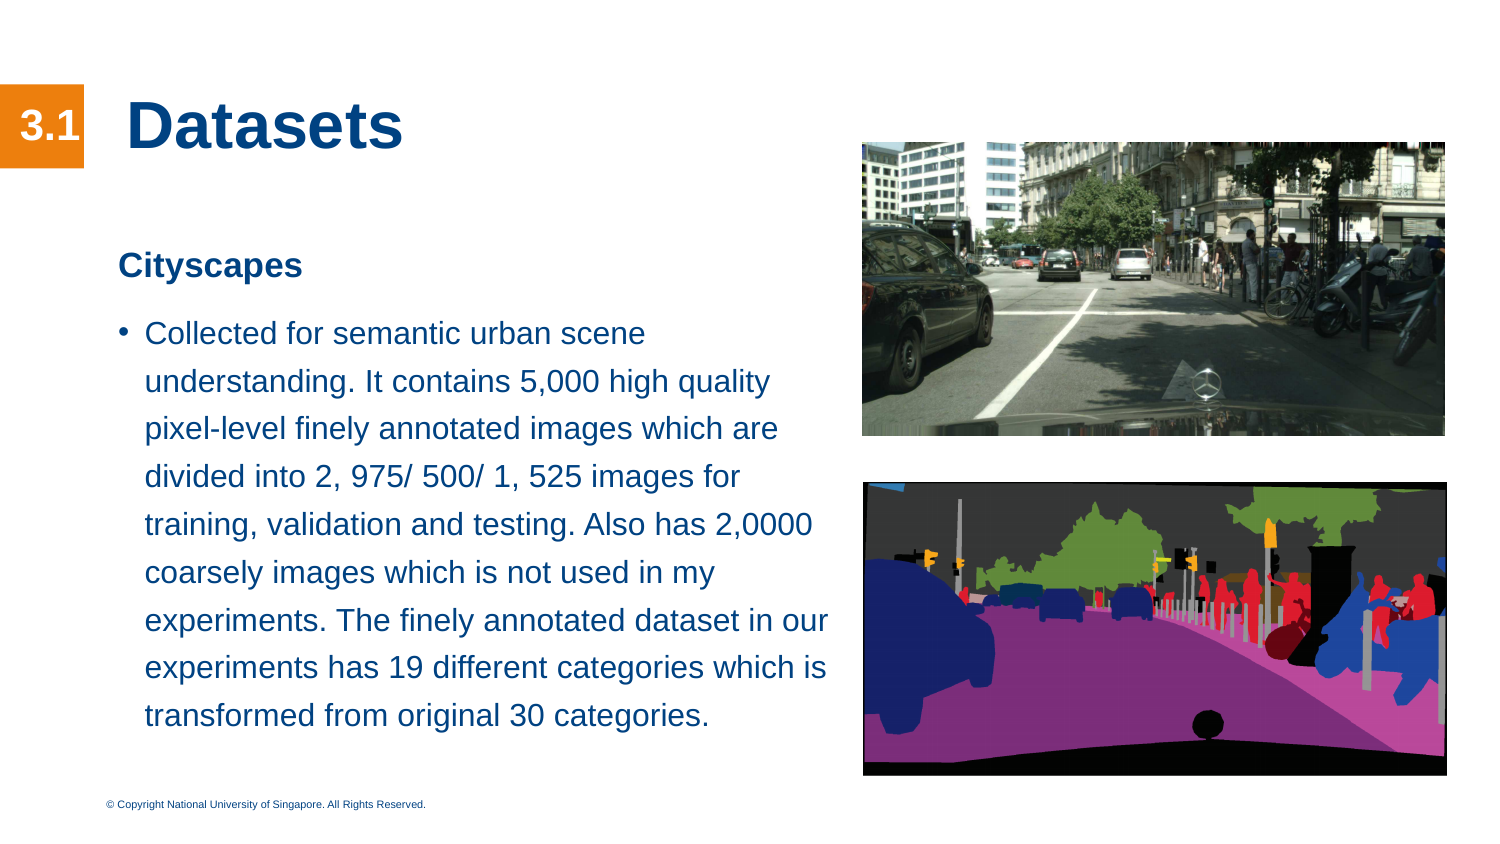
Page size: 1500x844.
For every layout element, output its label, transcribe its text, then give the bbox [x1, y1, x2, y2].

picture [856, 472, 1450, 780]
title Datasets [111, 64, 1500, 189]
picture [856, 132, 1448, 440]
text_box 3.1 [8, 44, 104, 208]
list Cityscapes Collected for semantic urban scene understanding. It contains 5,000 high quality pixel-level finely annotated images which are divided into 2, 975/ 500/ 1, 525 images for training, validation and testing. Also has 2,0000 coarsely images which is not used in my experiments. The finely annotated dataset in our experiments has 19 different categories which is transformed from original 30 categories. [103, 224, 848, 760]
